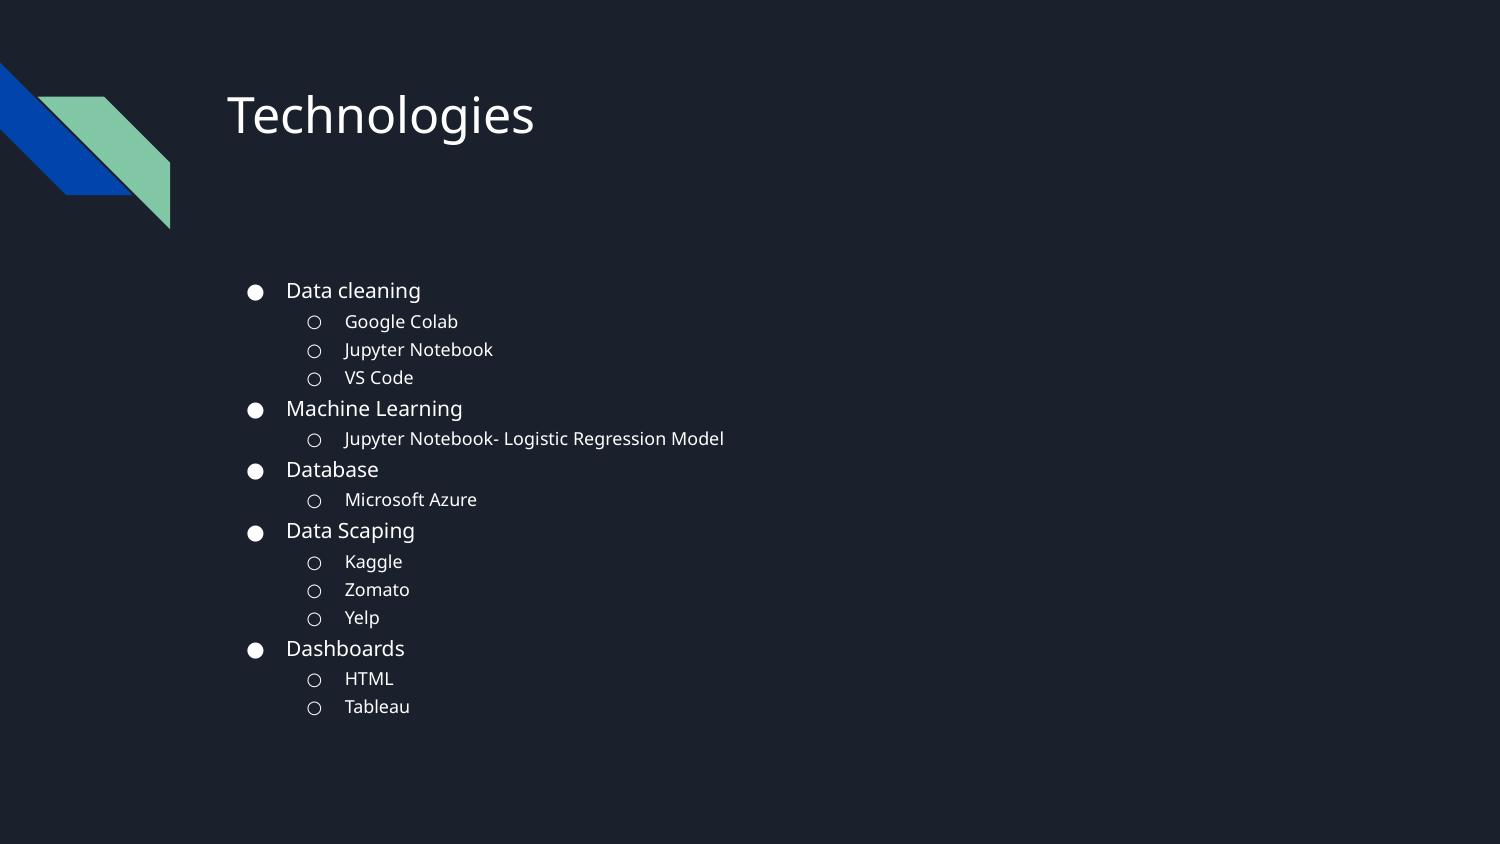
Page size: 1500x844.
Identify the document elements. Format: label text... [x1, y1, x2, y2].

title Technologies [212, 64, 1368, 215]
list Data cleaning Google Colab Jupyter Notebook VS Code Machine Learning Jupyter Notebook- Logistic Regression Model Database Microsoft Azure Data Scaping Kaggle Zomato Yelp Dashboards HTML Tableau [212, 257, 1368, 735]
